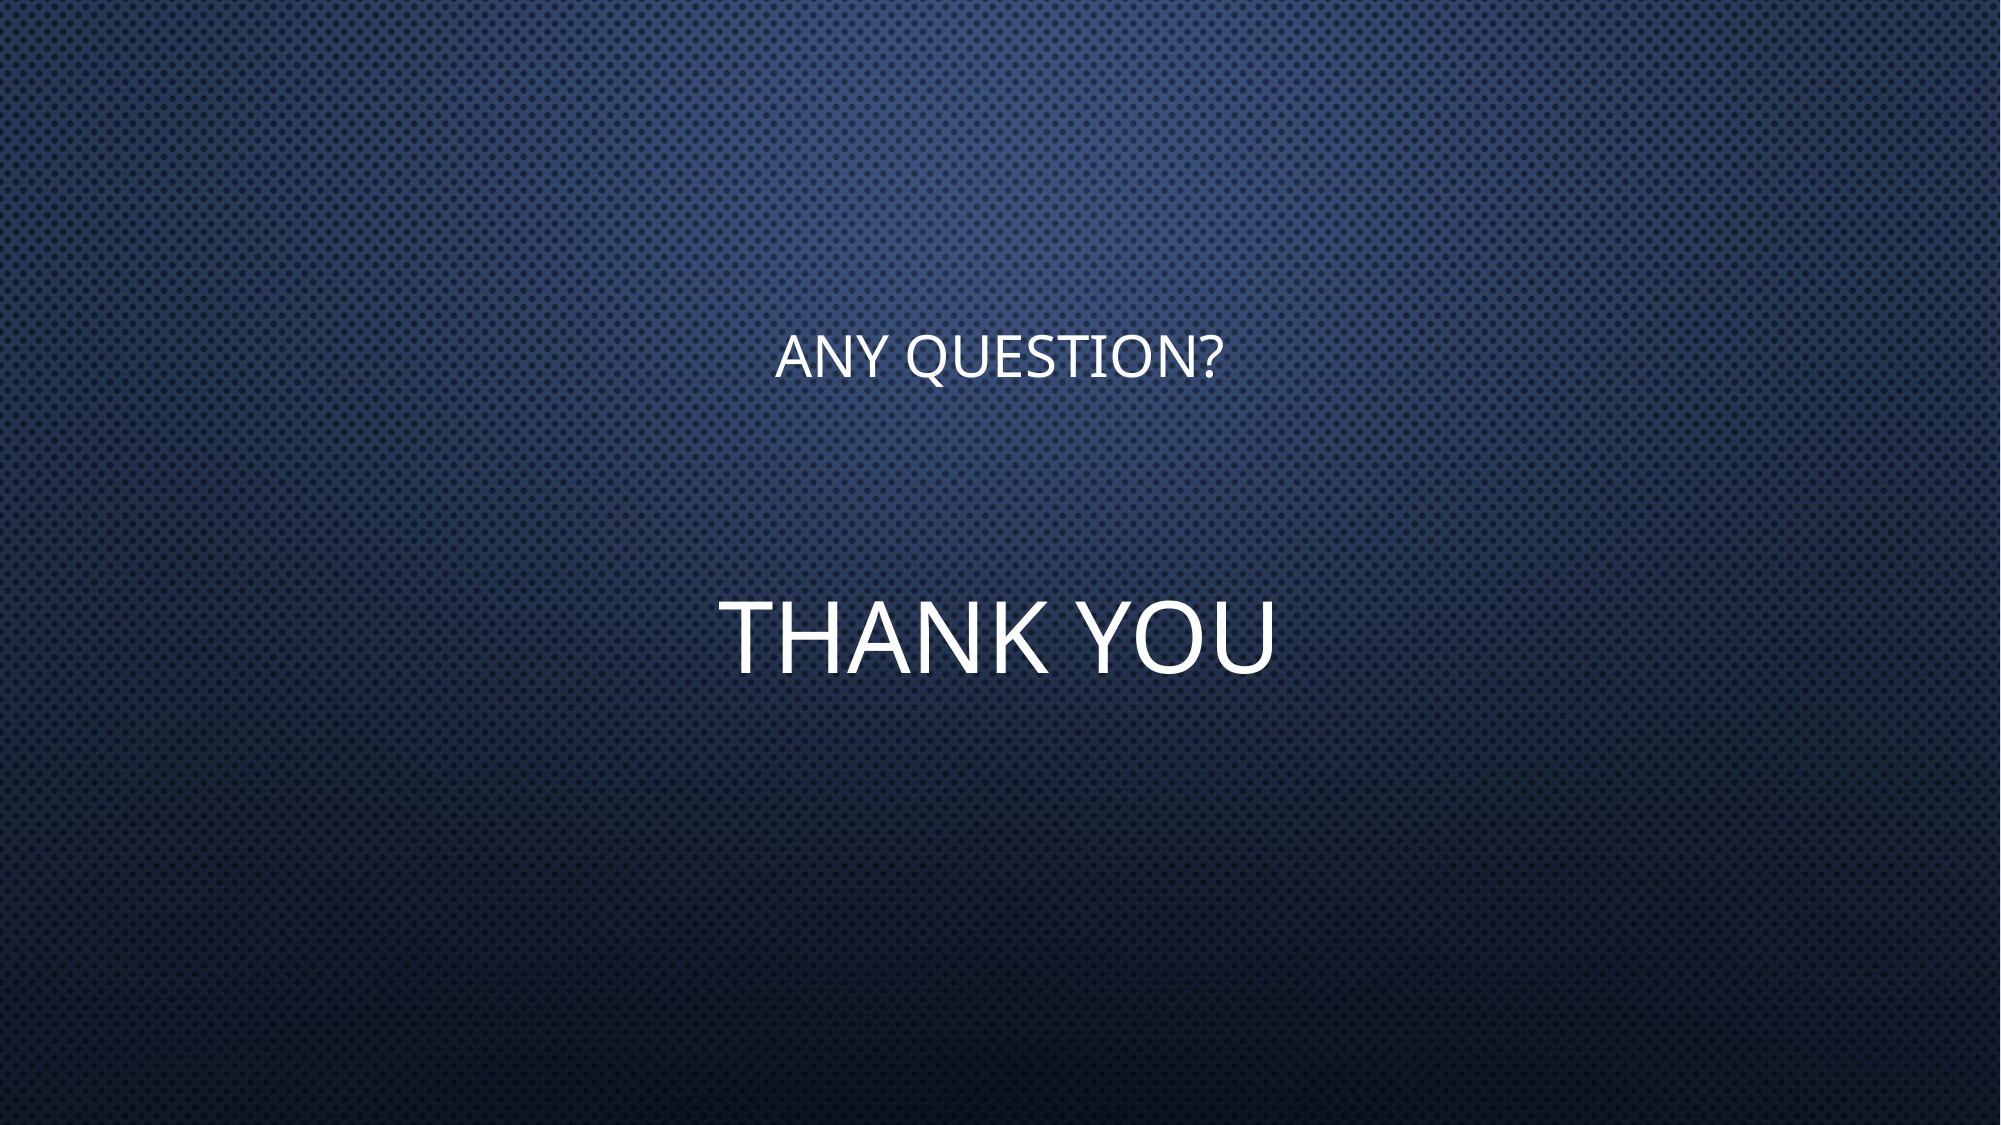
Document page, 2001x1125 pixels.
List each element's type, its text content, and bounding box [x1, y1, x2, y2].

title Thank you [187, 473, 1813, 890]
list Any question? [187, 235, 1813, 473]
